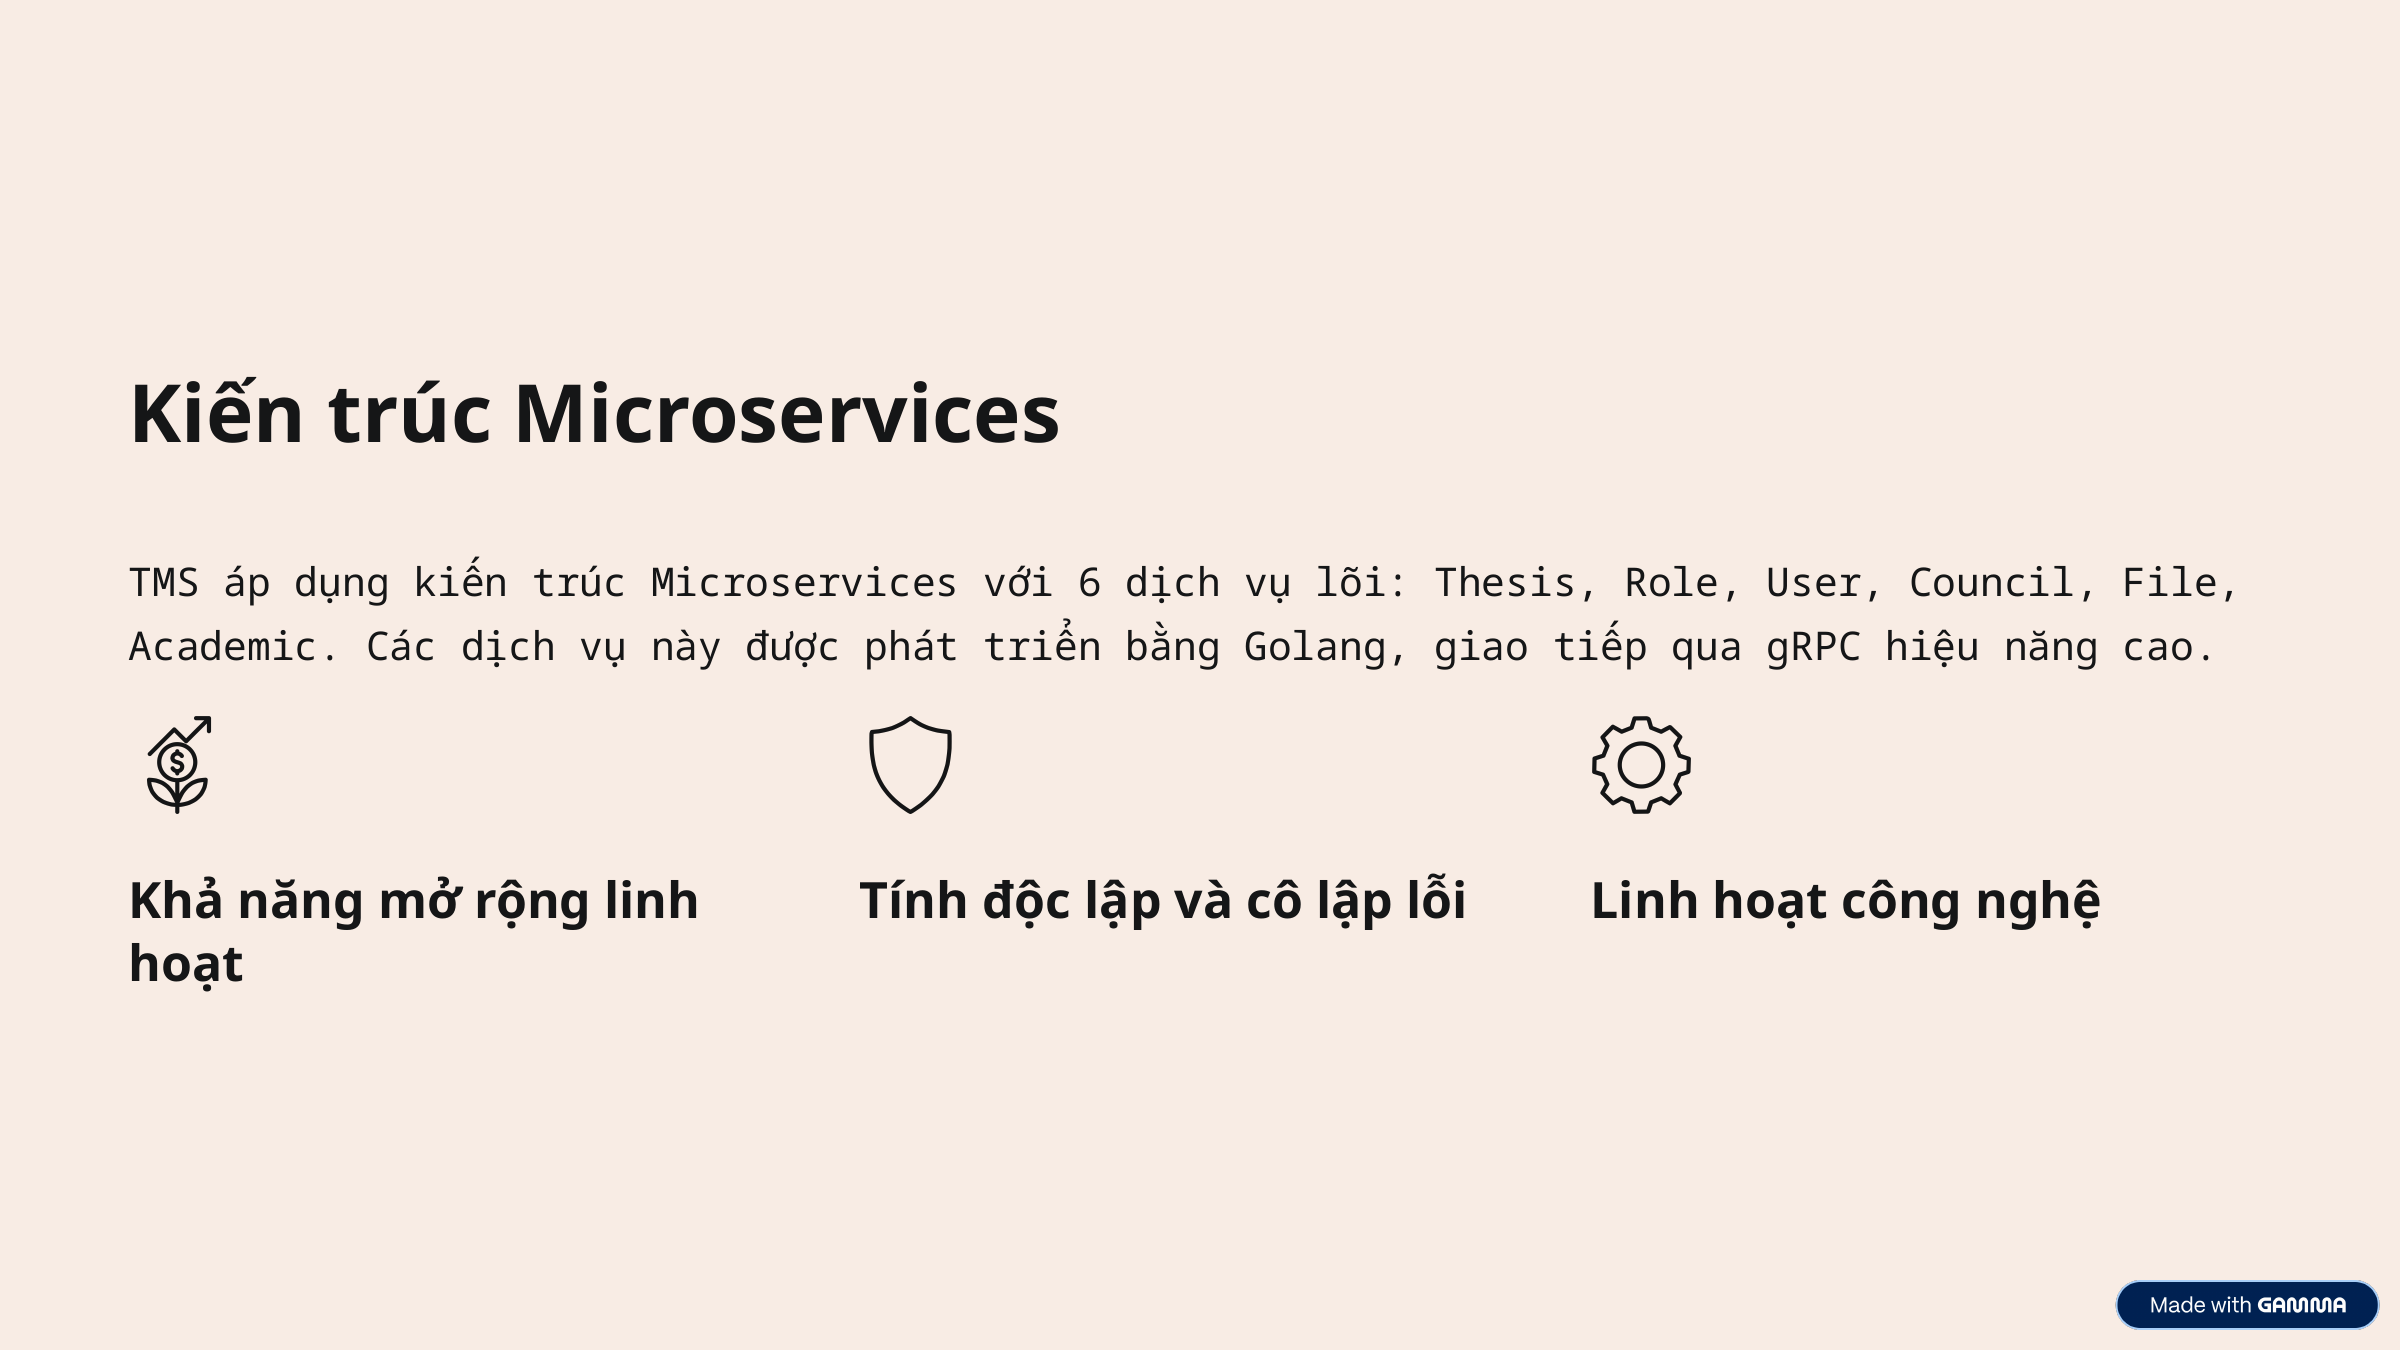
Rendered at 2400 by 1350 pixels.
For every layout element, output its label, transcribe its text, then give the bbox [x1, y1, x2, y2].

picture [2106, 1271, 2389, 1339]
text_box TMS áp dụng kiến trúc Microservices với 6 dịch vụ lõi: Thesis, Role, User, Council, File, Academic. Các dịch vụ này được phát triển bằng Golang, giao tiếp qua gRPC hiệu năng cao. [128, 539, 2272, 669]
text_box Tính độc lập và cô lập lỗi [859, 866, 1538, 930]
picture [859, 714, 962, 816]
text_box Linh hoạt công nghệ [1590, 866, 2159, 930]
picture [128, 714, 230, 816]
text_box Khả năng mở rộng linh hoạt [128, 866, 810, 993]
picture [1590, 714, 1693, 816]
text_box Kiến trúc Microservices [128, 357, 1165, 459]
